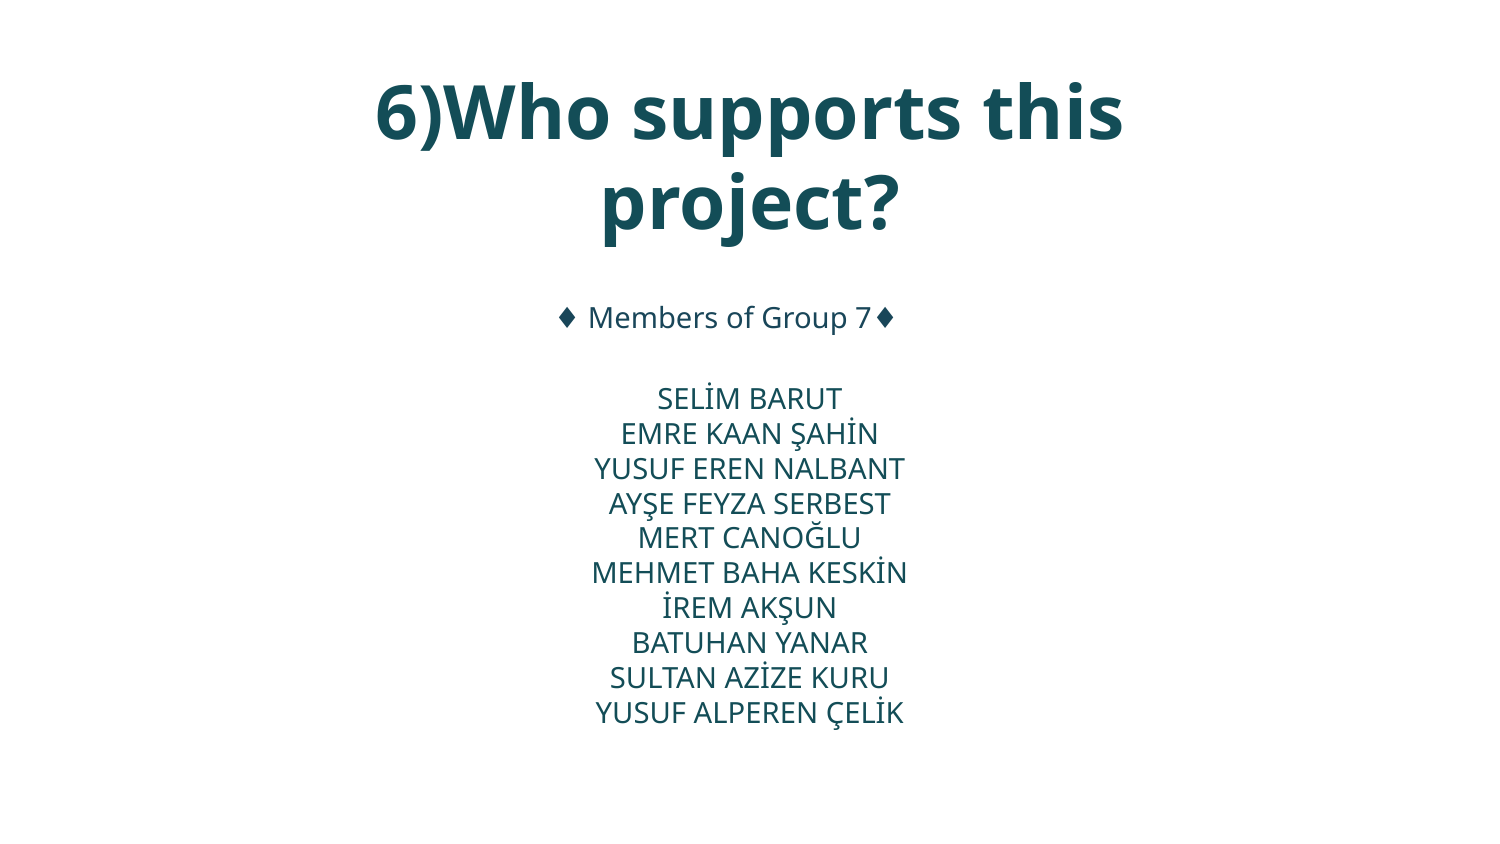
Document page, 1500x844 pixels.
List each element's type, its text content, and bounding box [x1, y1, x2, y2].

text_box ♦ Members of Group 7♦ [539, 292, 994, 342]
title 6)Who supports this project? [212, 48, 1288, 261]
text_box SELİM BARUT EMRE KAAN ŞAHİN YUSUF EREN NALBANT AYŞE FEYZA SERBEST MERT CANOĞLU MEHMET BAHA KESKİN İREM AKŞUN BATUHAN YANAR SULTAN AZİZE KURU YUSUF ALPEREN ÇELİK [333, 372, 1167, 772]
